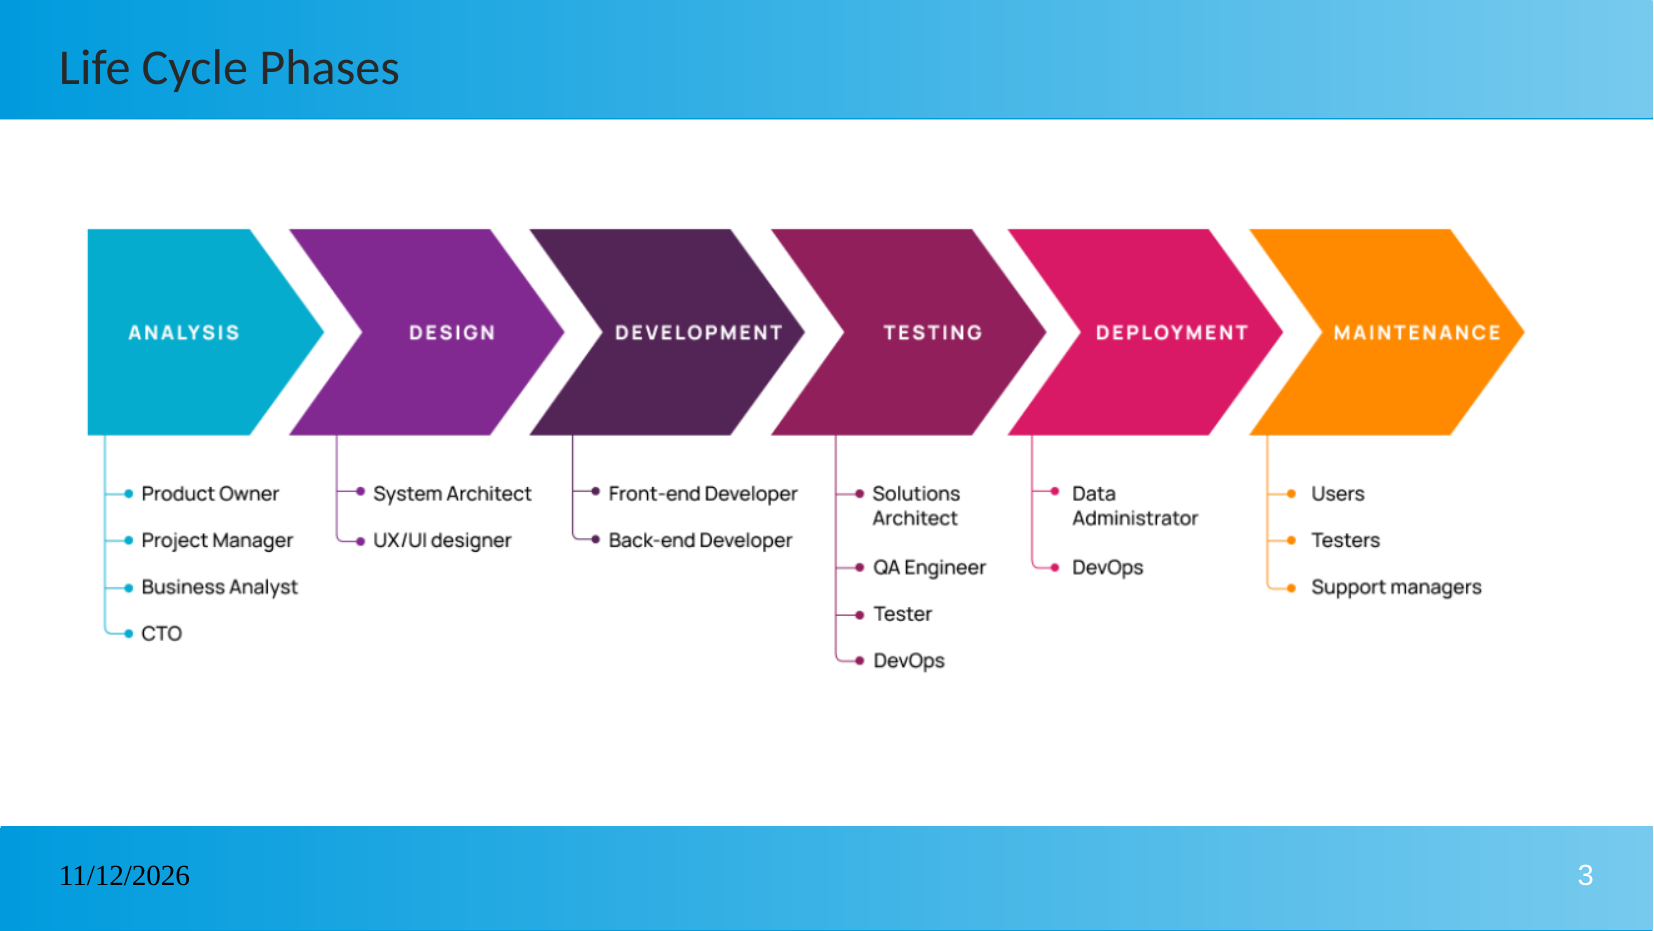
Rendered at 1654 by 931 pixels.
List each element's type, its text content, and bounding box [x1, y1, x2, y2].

picture [28, 178, 1630, 686]
slide_number 3 [1210, 856, 1594, 915]
title Life Cycle Phases [59, 29, 1594, 108]
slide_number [59, 856, 443, 915]
